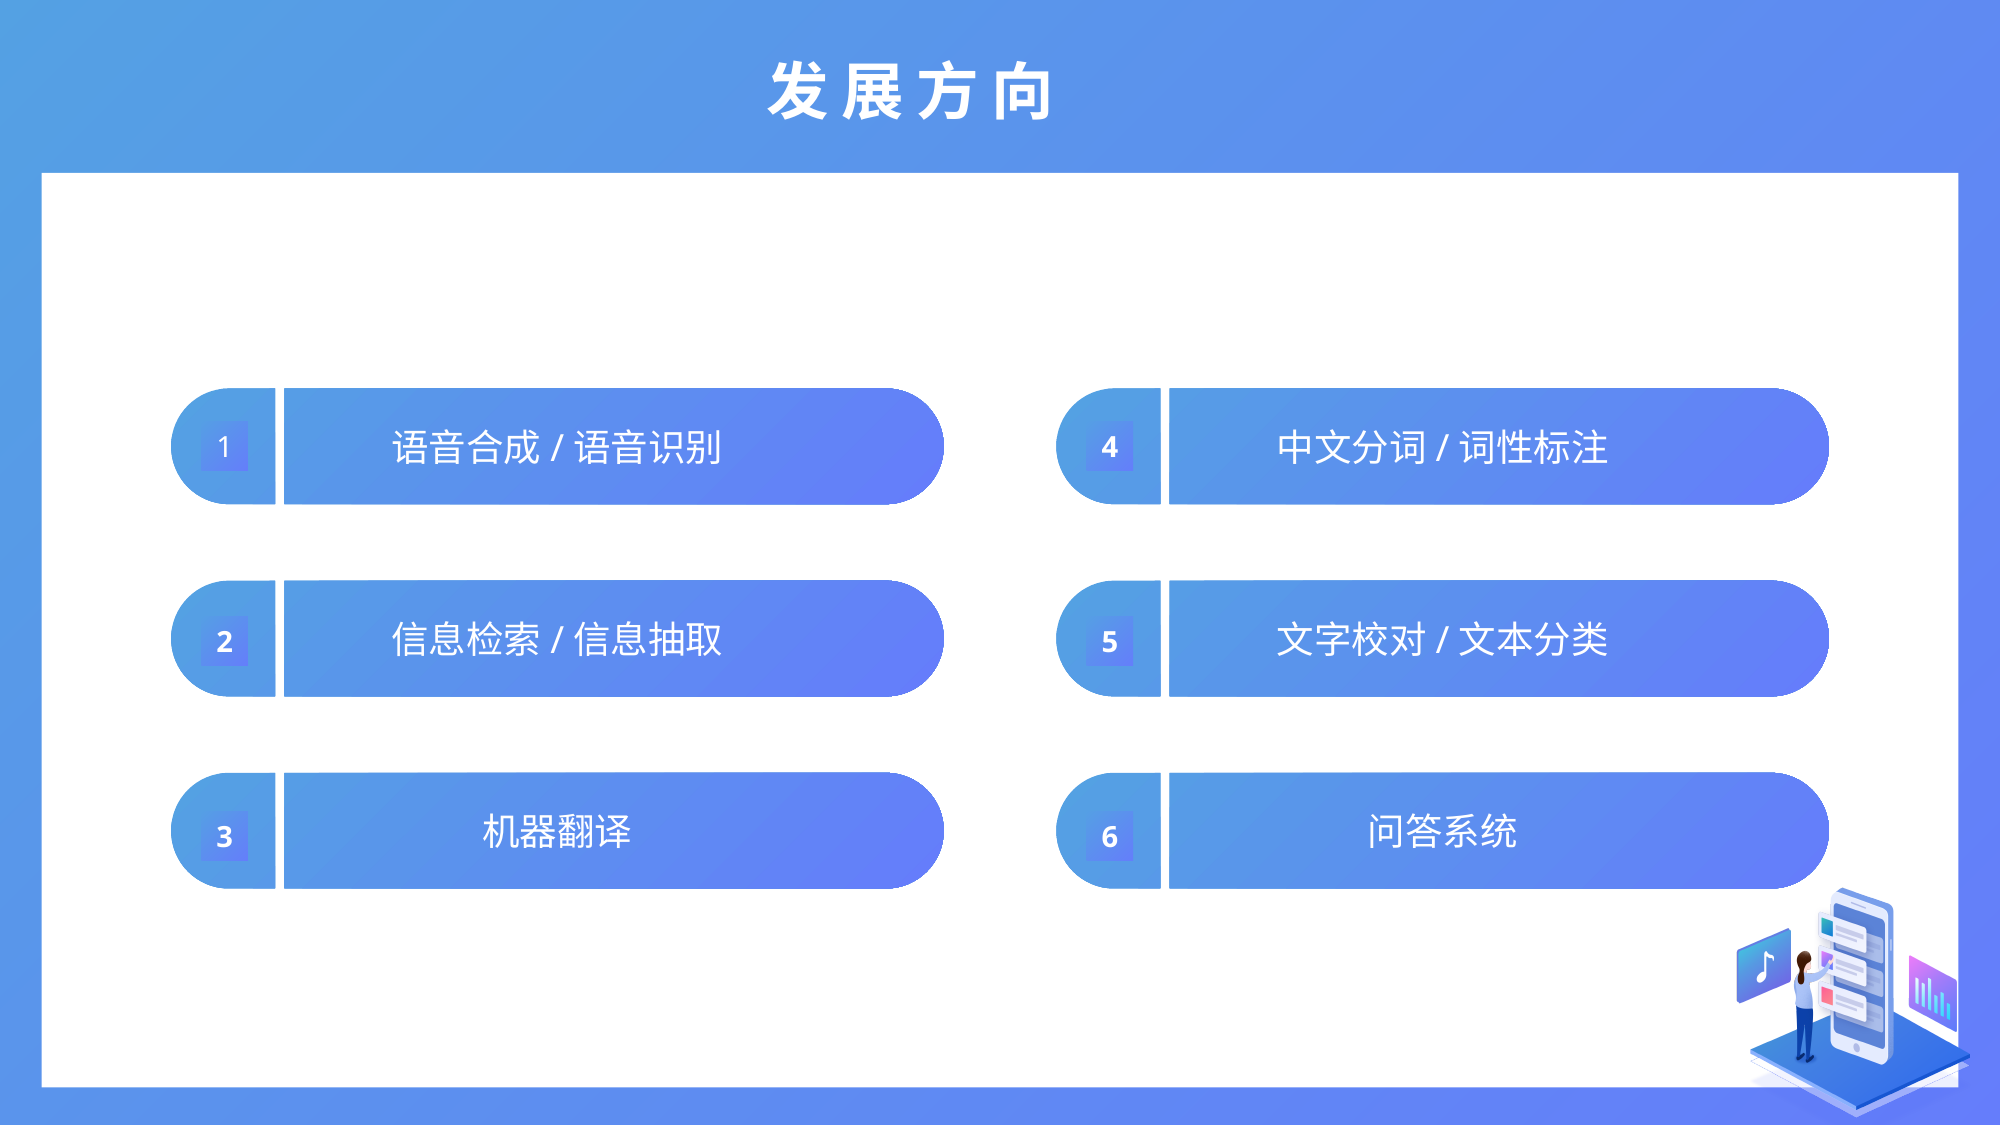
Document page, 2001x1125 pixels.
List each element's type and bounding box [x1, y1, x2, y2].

text_box [1056, 388, 1829, 505]
text_box [170, 580, 944, 697]
text_box [170, 772, 944, 889]
text_box [1056, 580, 1829, 697]
text_box [170, 388, 944, 505]
text_box [1056, 772, 1829, 889]
text_box [0, 0, 2000, 1125]
